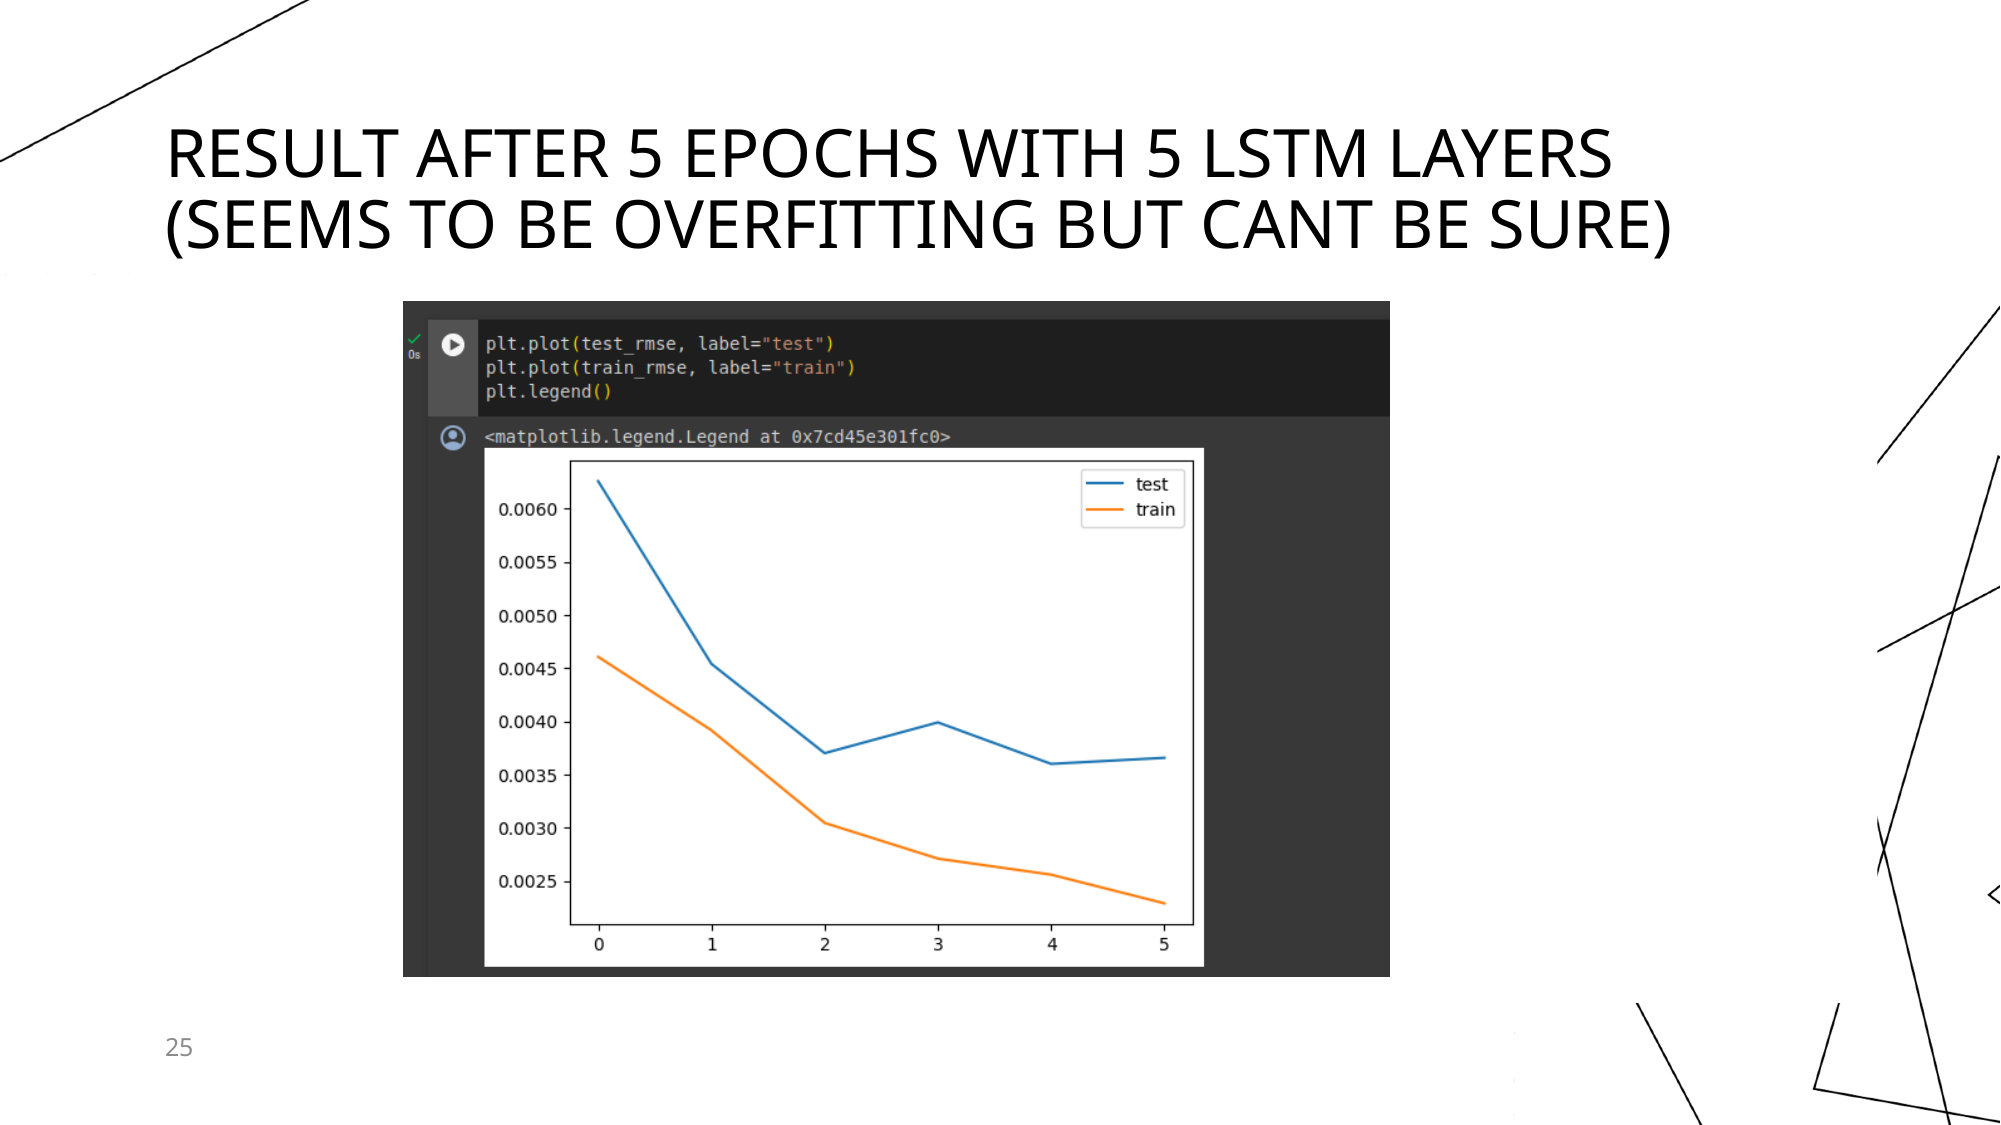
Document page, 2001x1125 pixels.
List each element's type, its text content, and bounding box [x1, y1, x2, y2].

picture [0, 0, 324, 274]
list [403, 301, 1390, 977]
slide_number 25 [150, 1024, 254, 1074]
title Result after 5 epochs with 5 LSTM layers (seems to be overfitting but cant be sure) [150, 59, 1850, 323]
picture [1514, 301, 2000, 1125]
